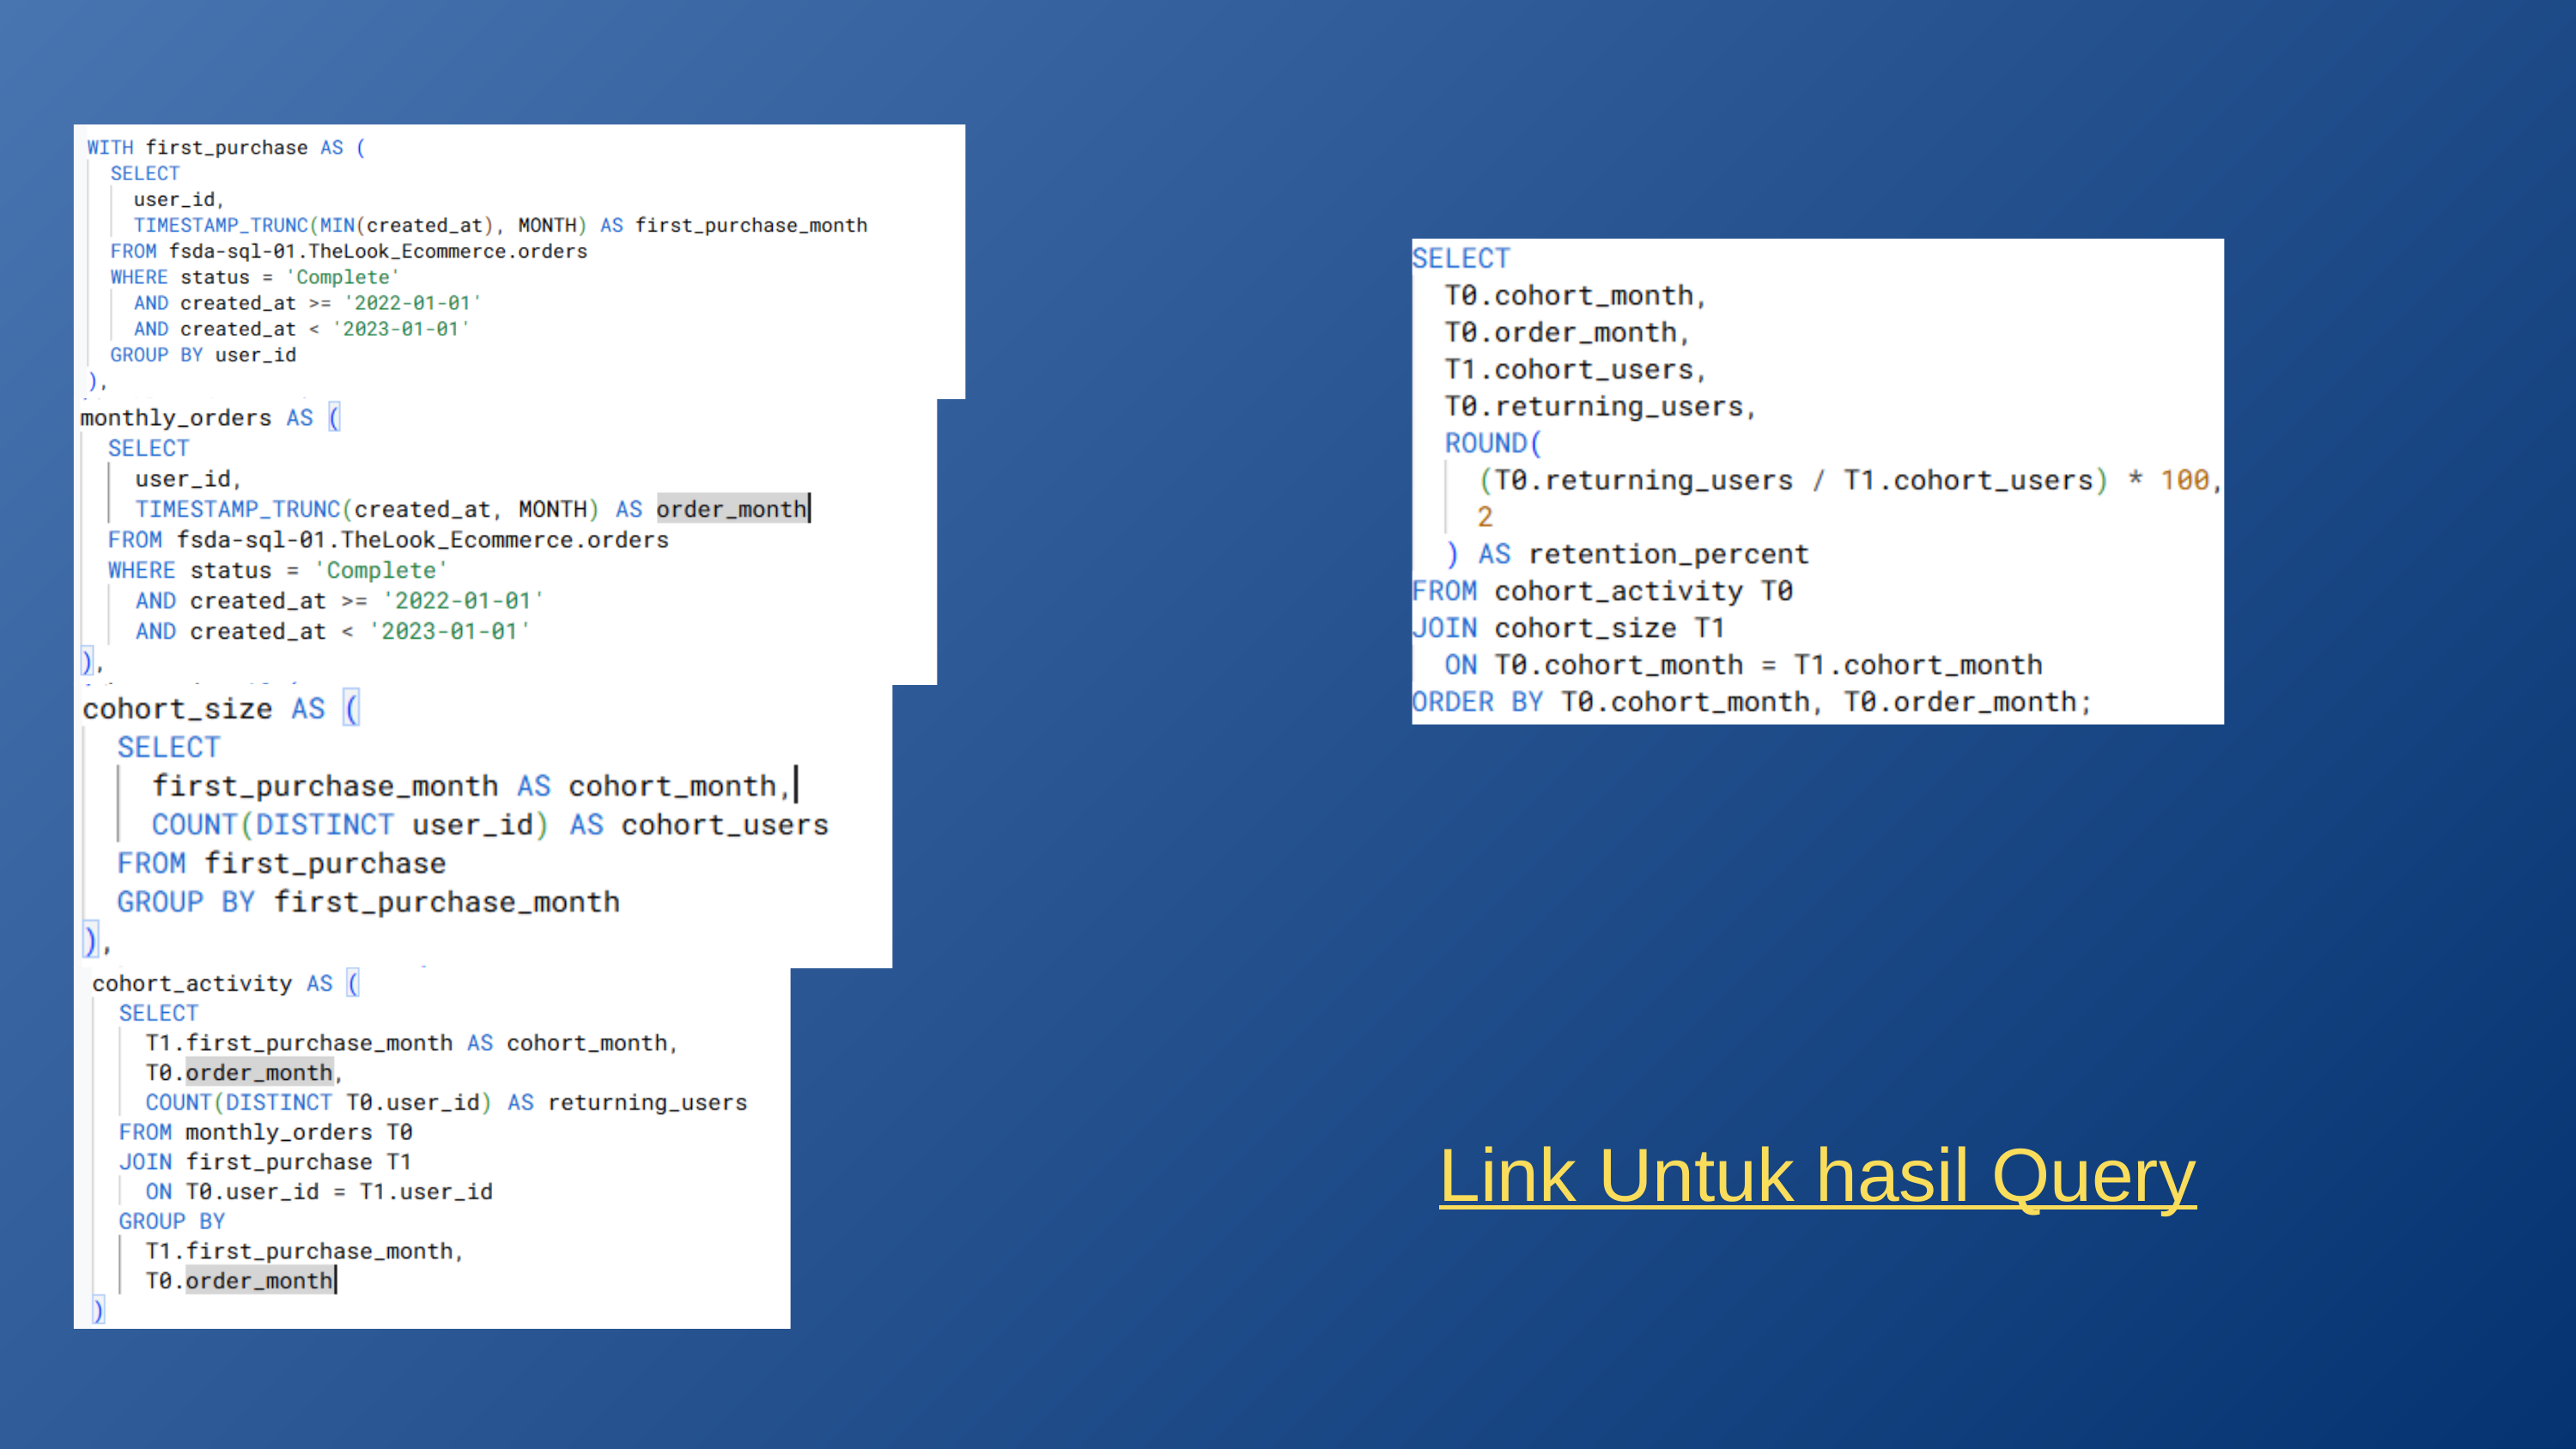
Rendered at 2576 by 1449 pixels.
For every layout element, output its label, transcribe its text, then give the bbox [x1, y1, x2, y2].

text_box [73, 398, 938, 685]
text_box [73, 124, 966, 399]
text_box [73, 684, 893, 968]
text_box Link Untuk hasil Query [1236, 1089, 2400, 1216]
text_box [1412, 239, 2225, 724]
text_box [73, 967, 791, 1329]
